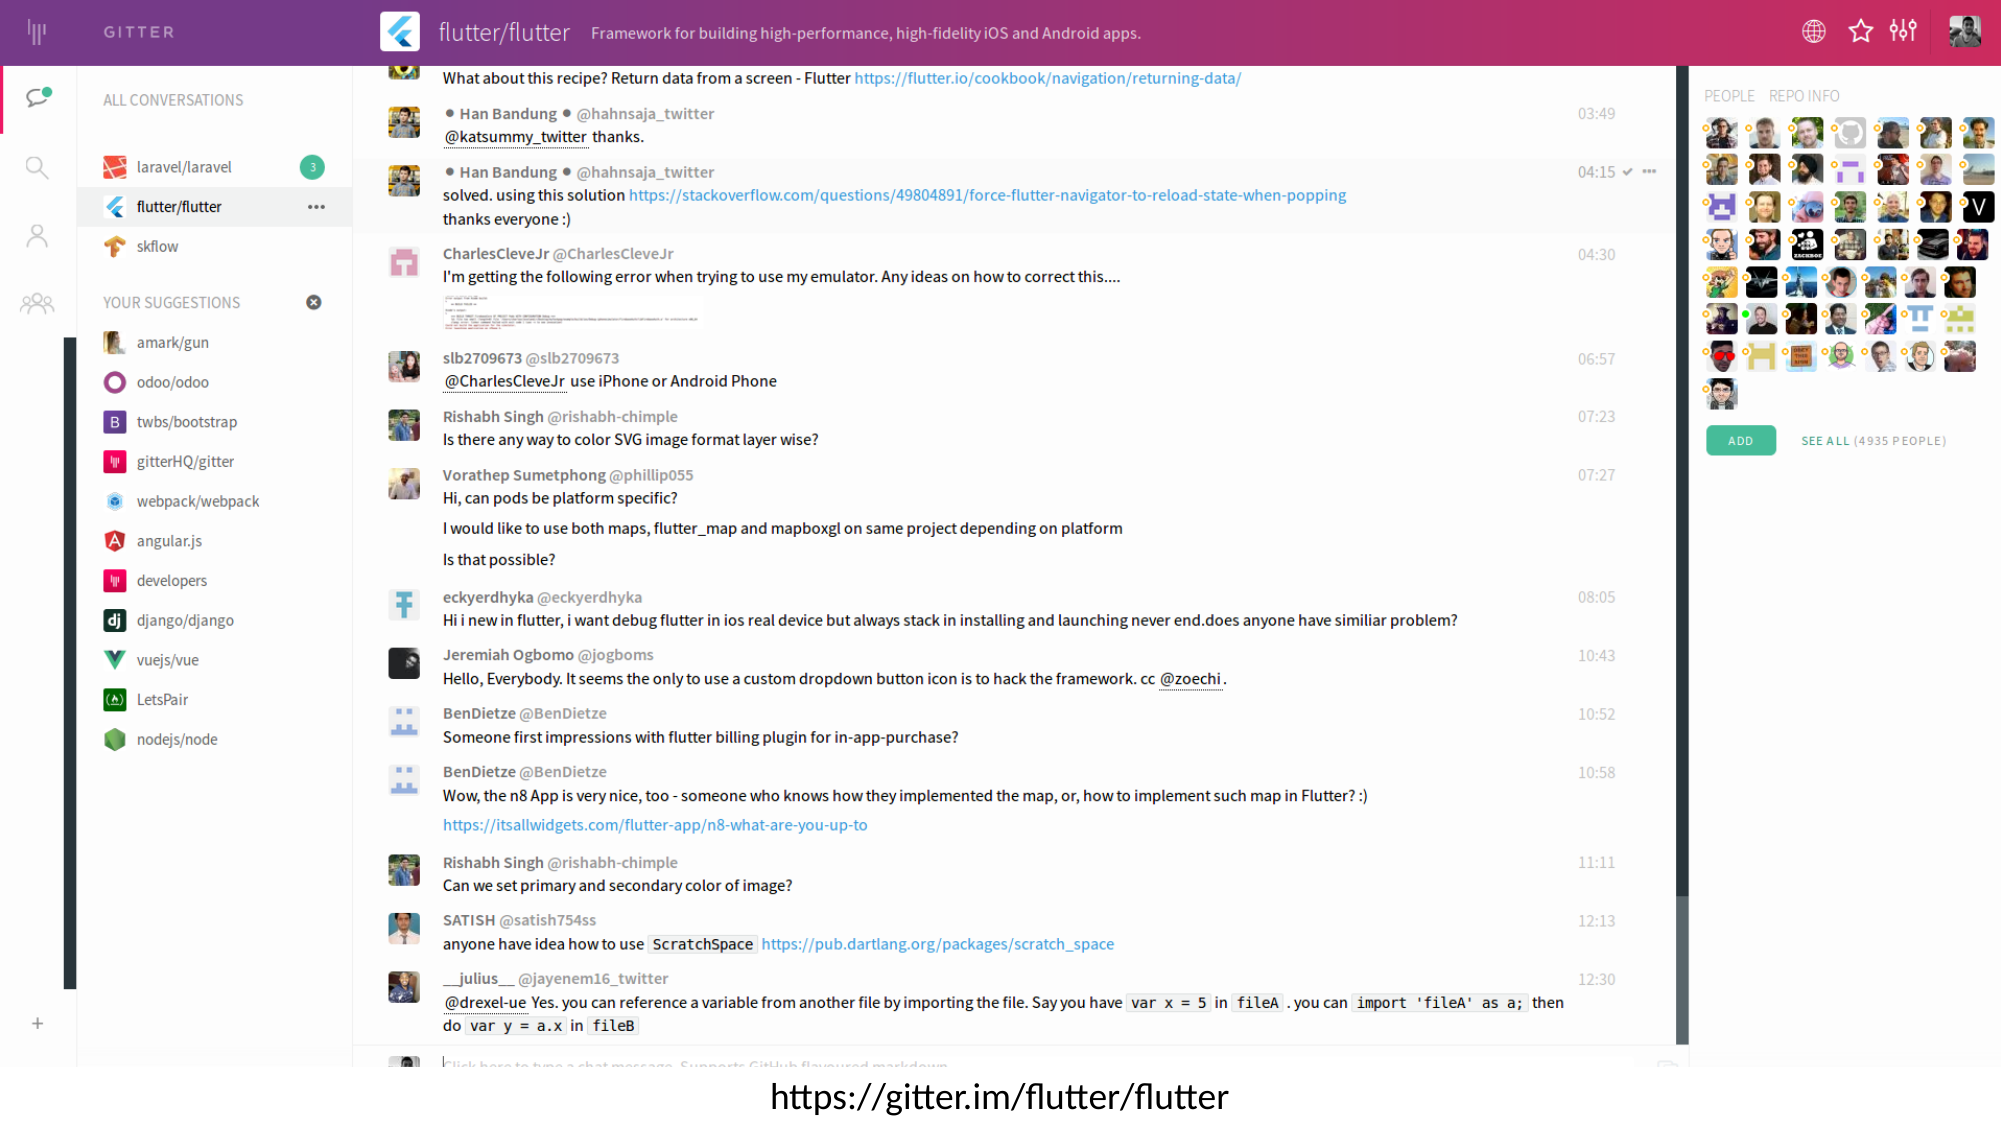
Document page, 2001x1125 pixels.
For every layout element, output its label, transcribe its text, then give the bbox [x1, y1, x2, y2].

text_box https://gitter.im/flutter/flutter [755, 1067, 1245, 1125]
picture [0, 0, 2001, 1067]
